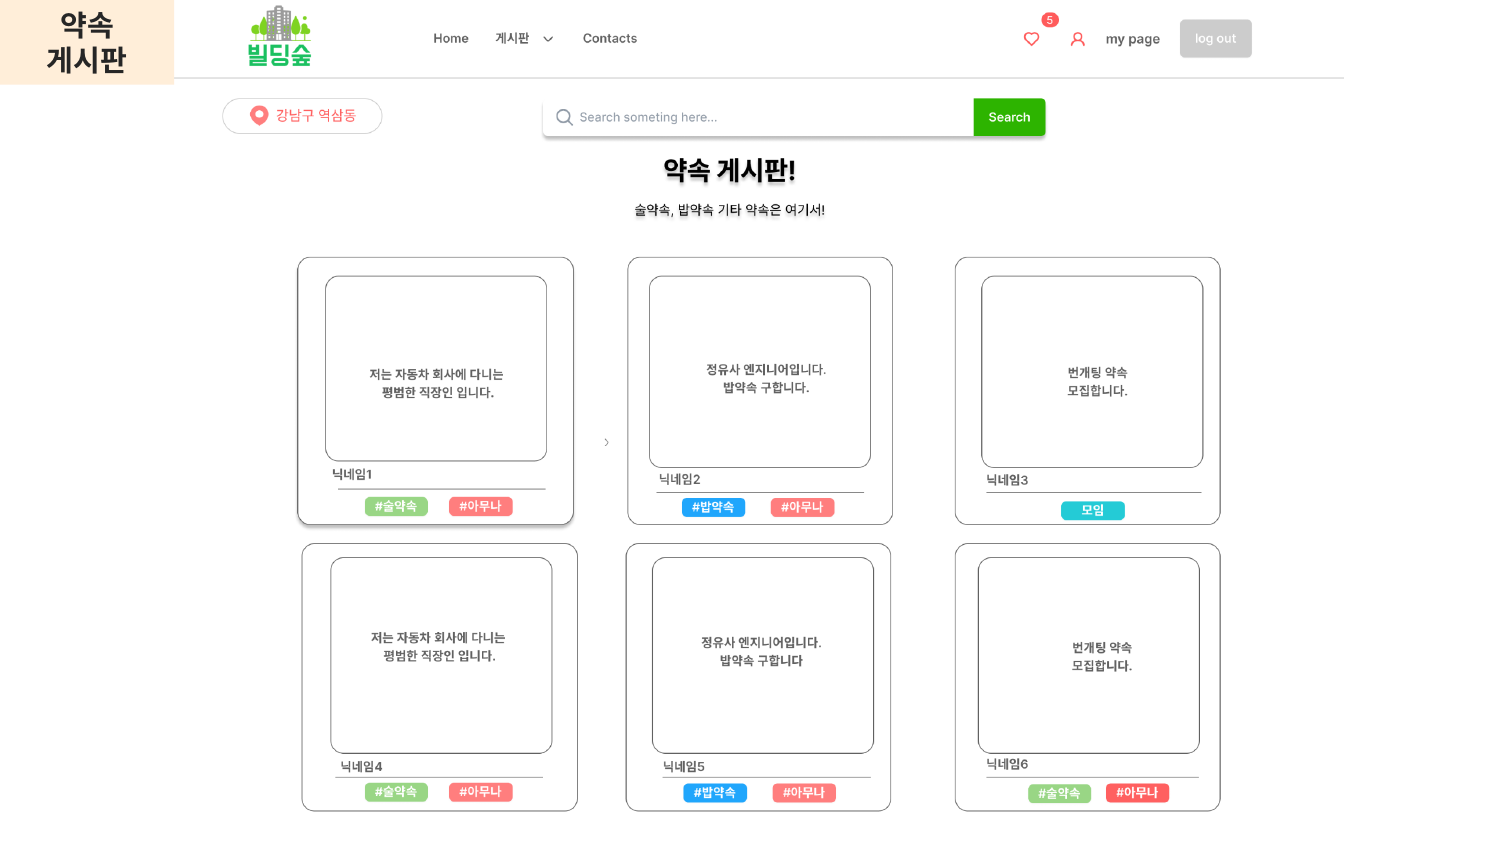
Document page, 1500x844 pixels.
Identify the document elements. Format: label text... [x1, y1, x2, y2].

picture [156, 0, 1344, 844]
text_box 약속 게시판 [0, 0, 154, 85]
